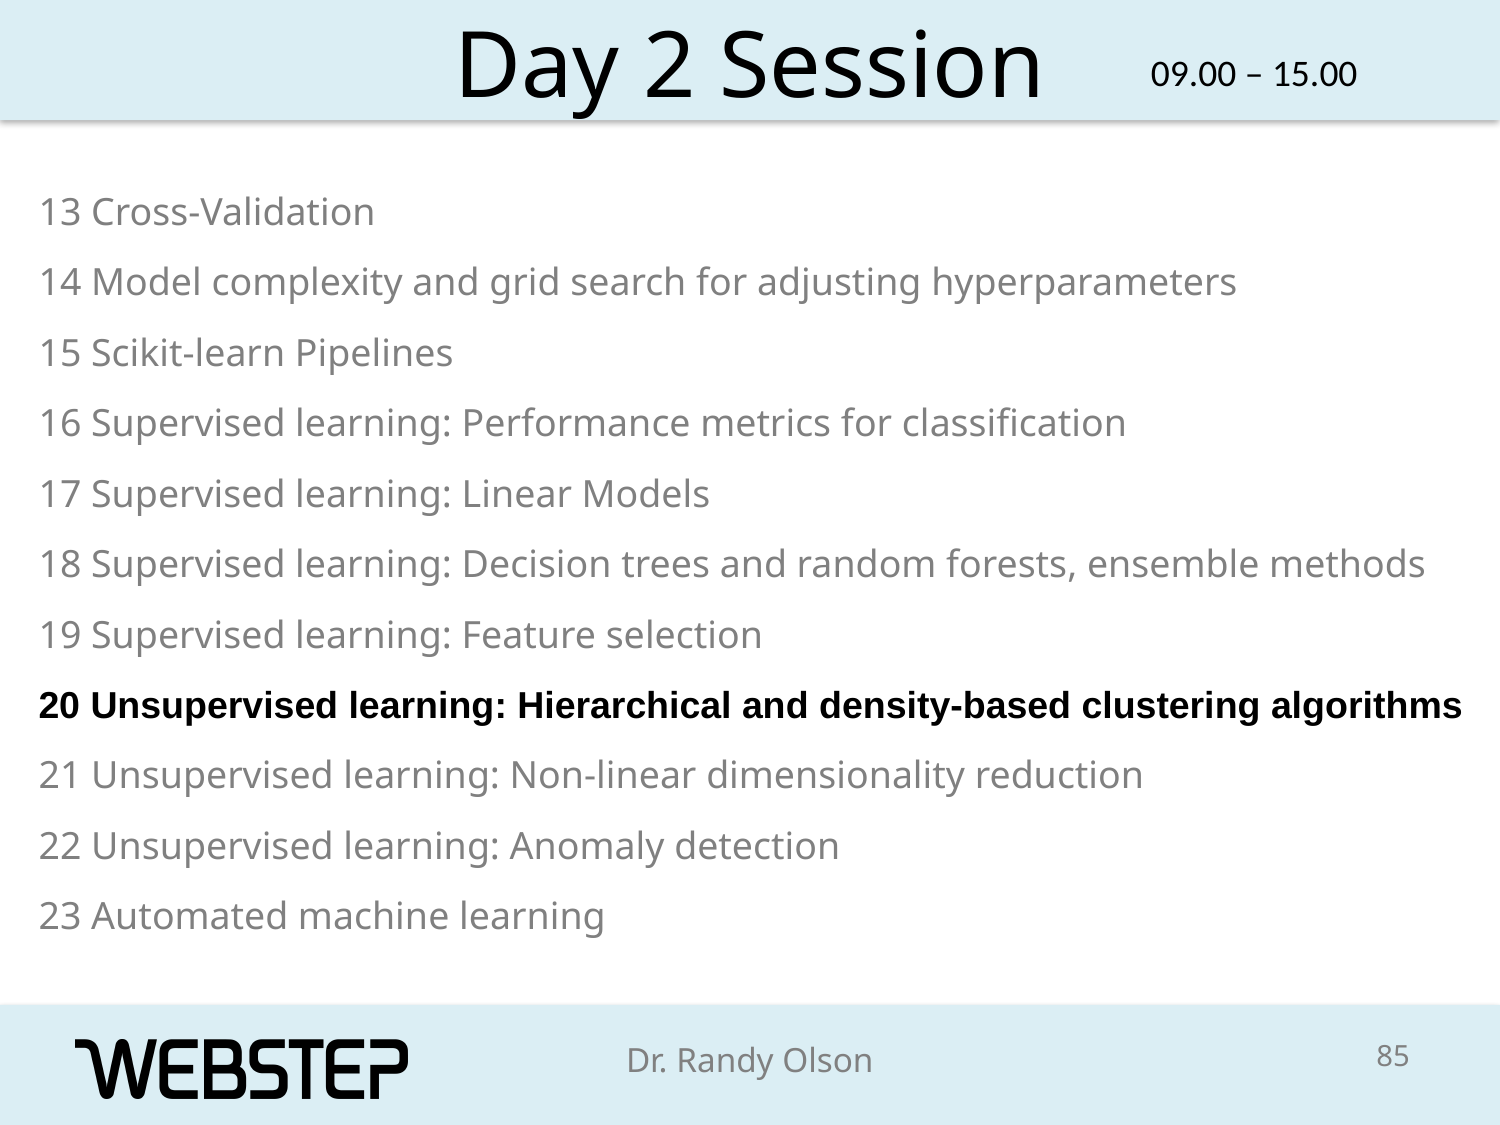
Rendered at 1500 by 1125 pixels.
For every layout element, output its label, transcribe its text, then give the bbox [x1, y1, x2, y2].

list 13 Cross-Validation 14 Model complexity and grid search for adjusting hyperparameters 15 Scikit-learn Pipelines 16 Supervised learning: Performance metrics for classification 17 Supervised learning: Linear Models 18 Supervised learning: Decision trees and random forests, ensemble methods 19 Supervised learning: Feature selection 20 Unsupervised learning: Hierarchical and density-based clustering algorithms 21 Unsupervised learning: Non-linear dimensionality reduction 22 Unsupervised learning: Anomaly detection 23 Automated machine learning [23, 162, 1500, 974]
slide_number 85 [1310, 1026, 1425, 1088]
text_box 09.00 – 15.00 [1136, 41, 1373, 101]
title Day 2 Session [75, 0, 1425, 155]
picture [75, 1039, 408, 1099]
